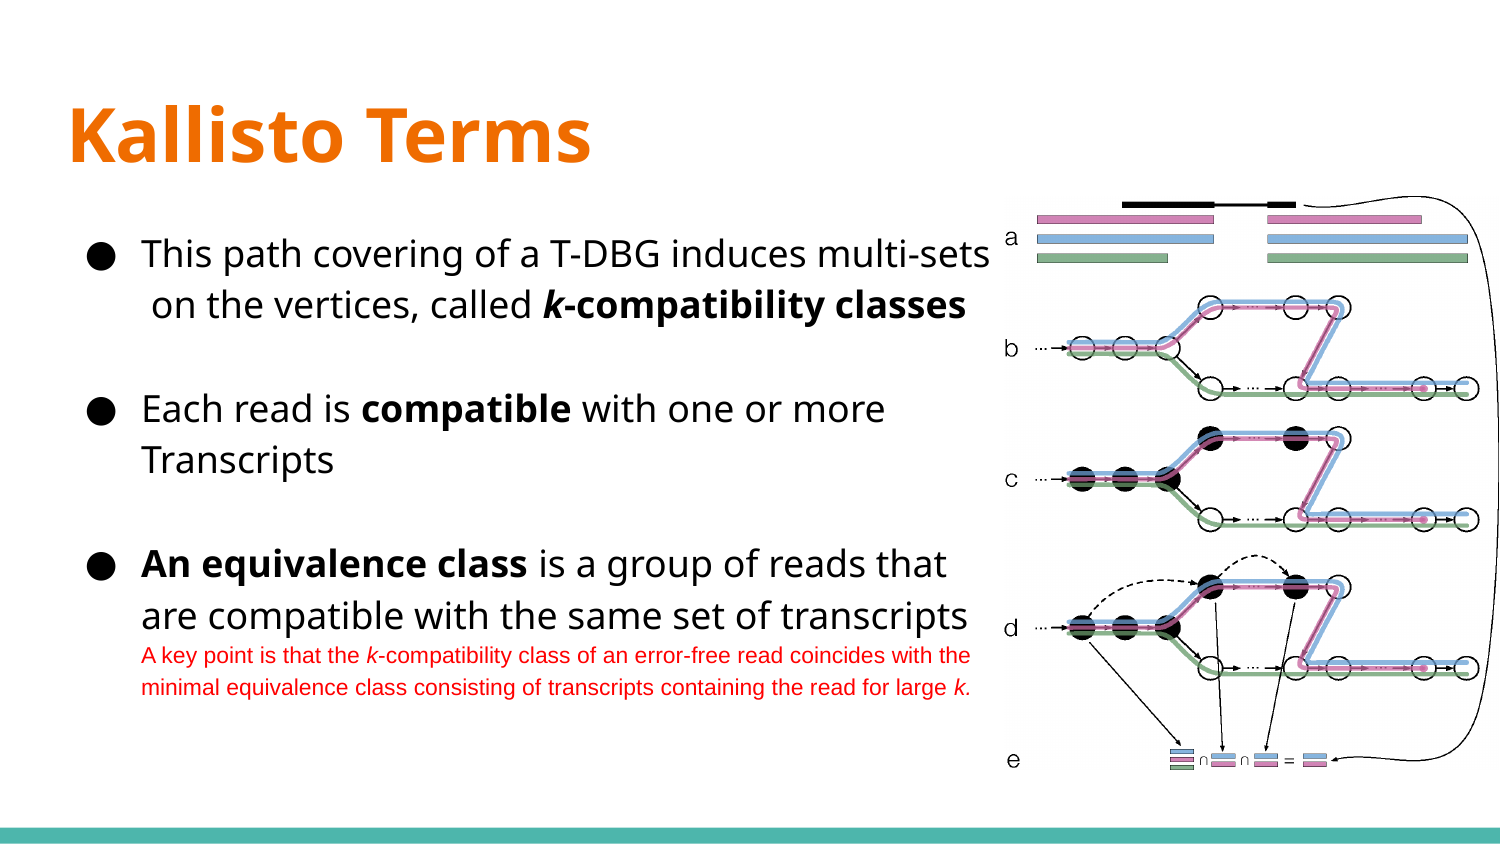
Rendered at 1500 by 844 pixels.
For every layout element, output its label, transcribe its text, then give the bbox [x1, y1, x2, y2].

picture [1003, 196, 1500, 770]
list This path covering of a T-DBG induces multi-sets on the vertices, called k-compatibility classes Each read is compatible with one or more Transcripts An equivalence class is a group of reads that are compatible with the same set of transcripts A key point is that the k-compatibility class of an error-free read coincides with the minimal equivalence class consisting of transcripts containing the read for large k. [51, 207, 998, 750]
title Kallisto Terms [51, 72, 1449, 189]
